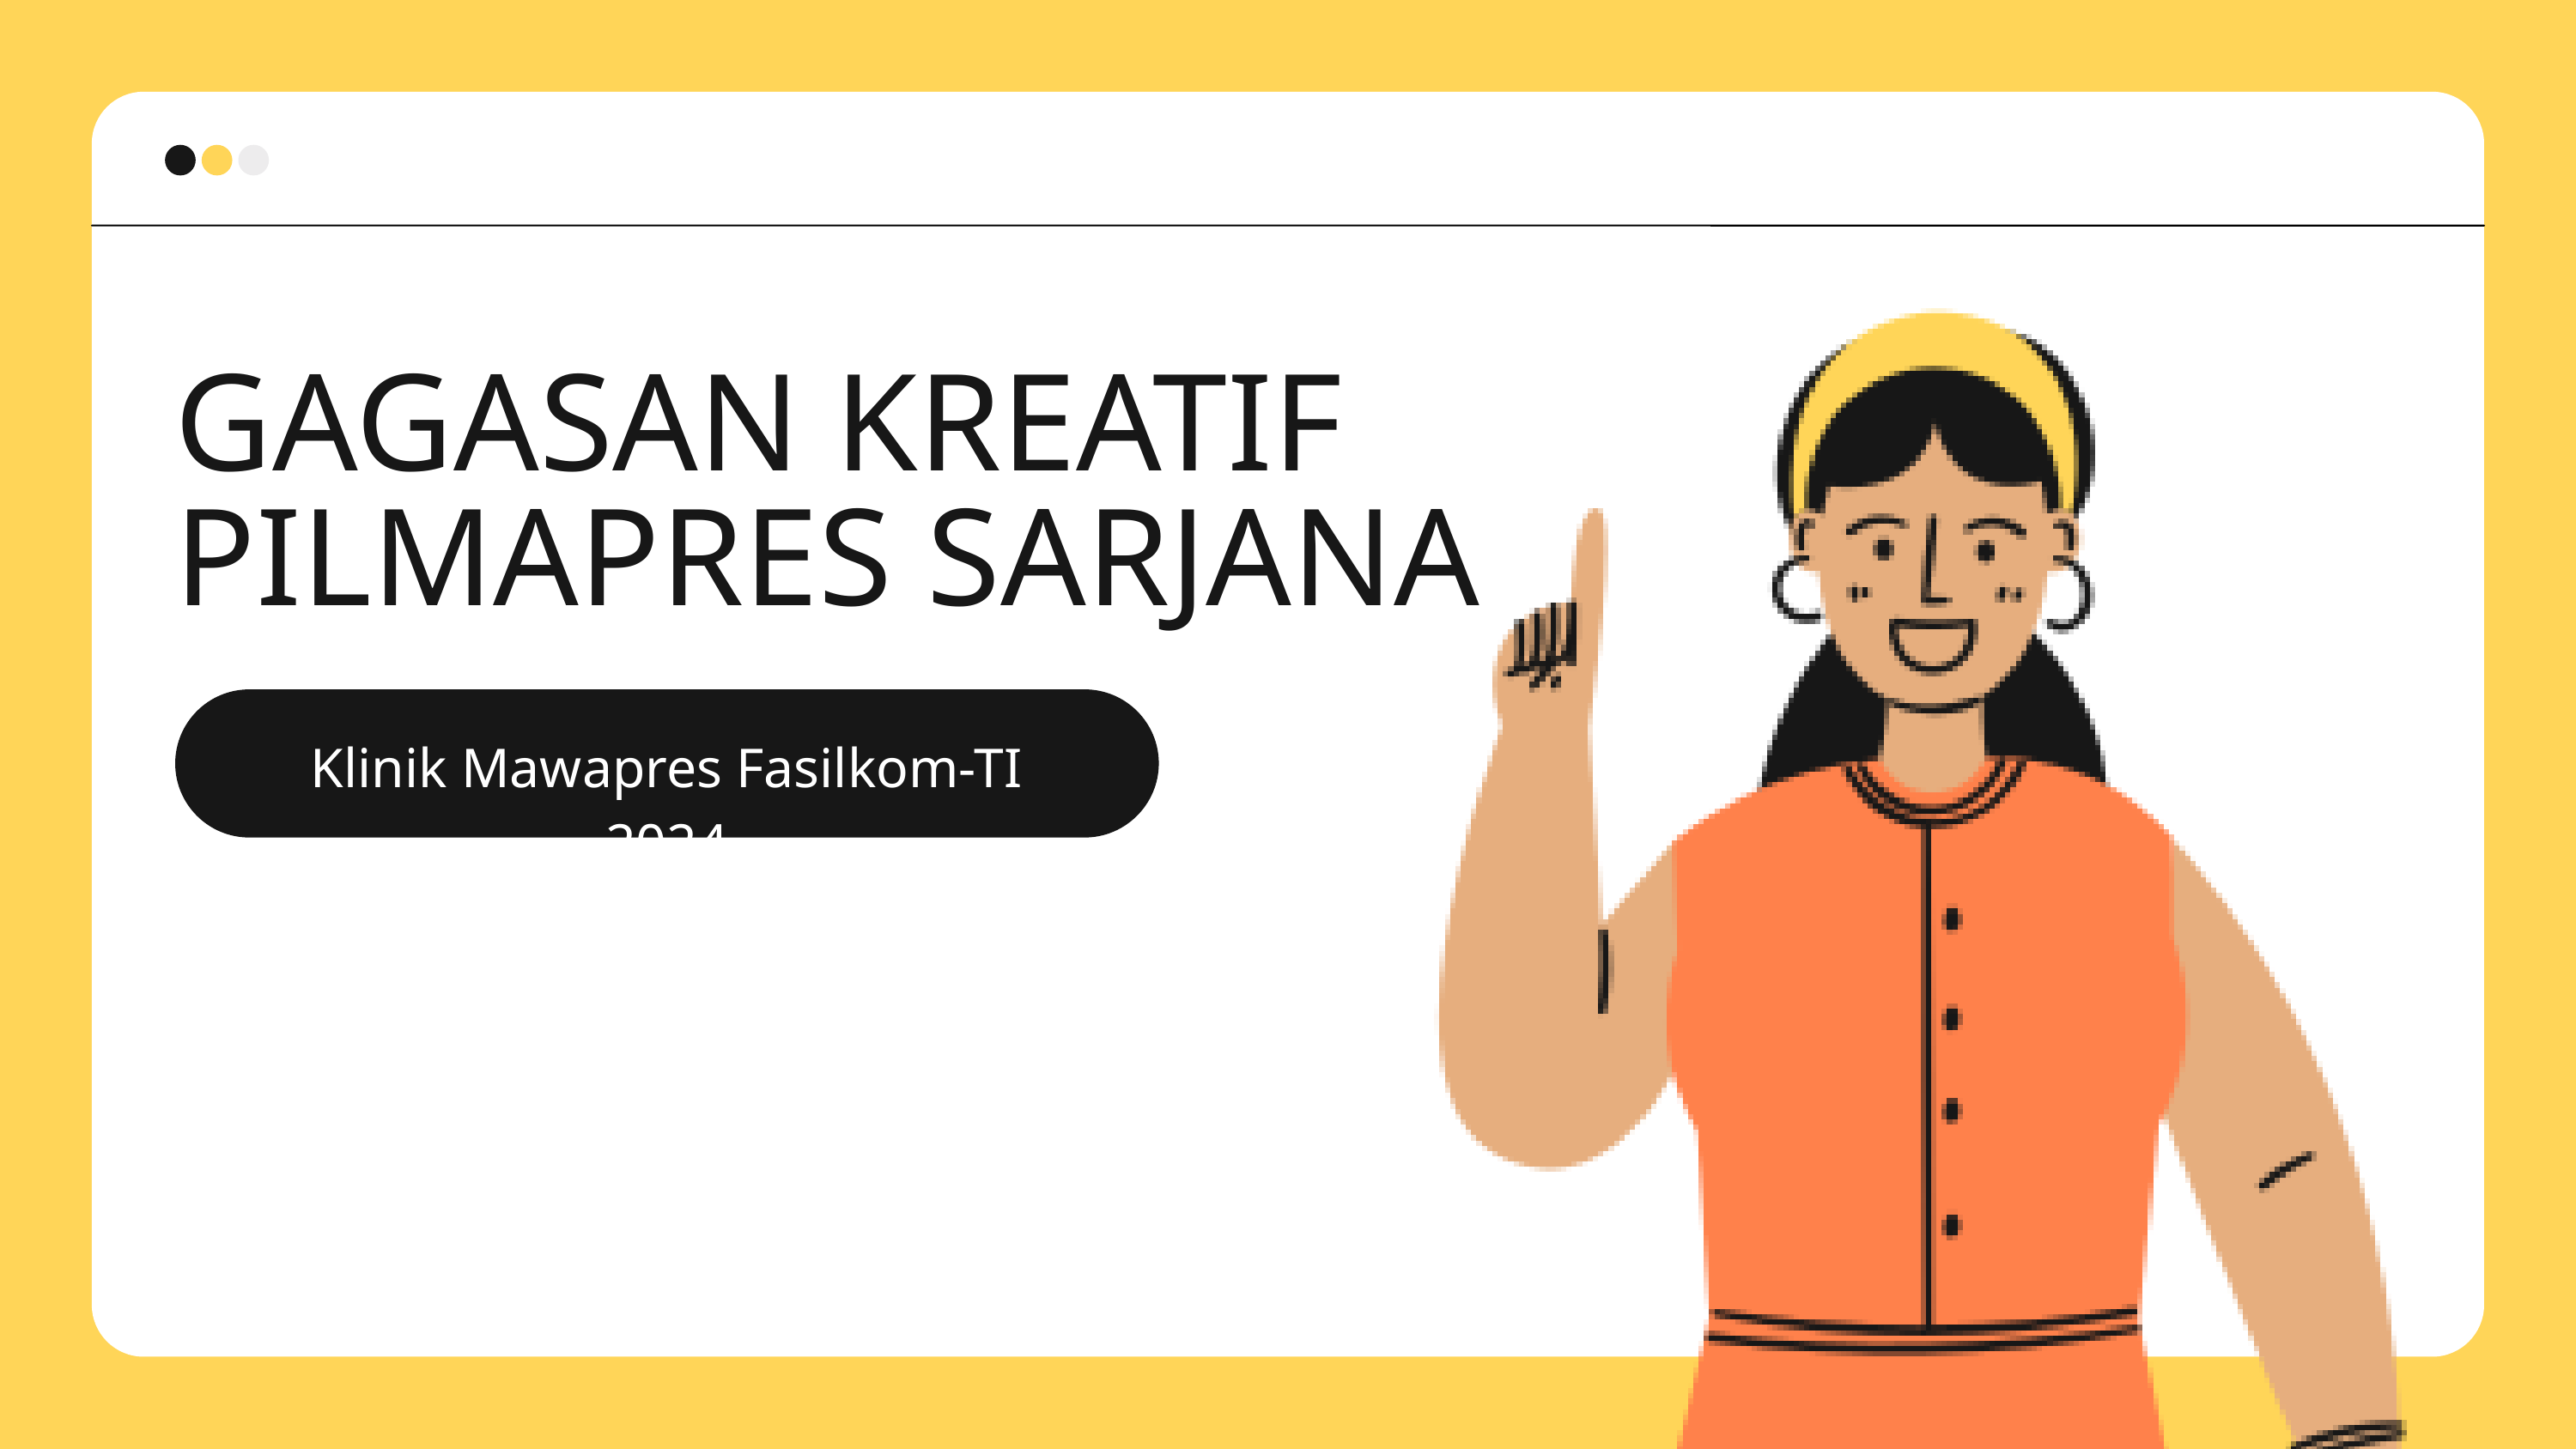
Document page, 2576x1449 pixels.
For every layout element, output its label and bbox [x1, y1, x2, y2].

text_box [91, 91, 2485, 1357]
text_box [1376, 1361, 2487, 1449]
text_box [174, 688, 1159, 838]
